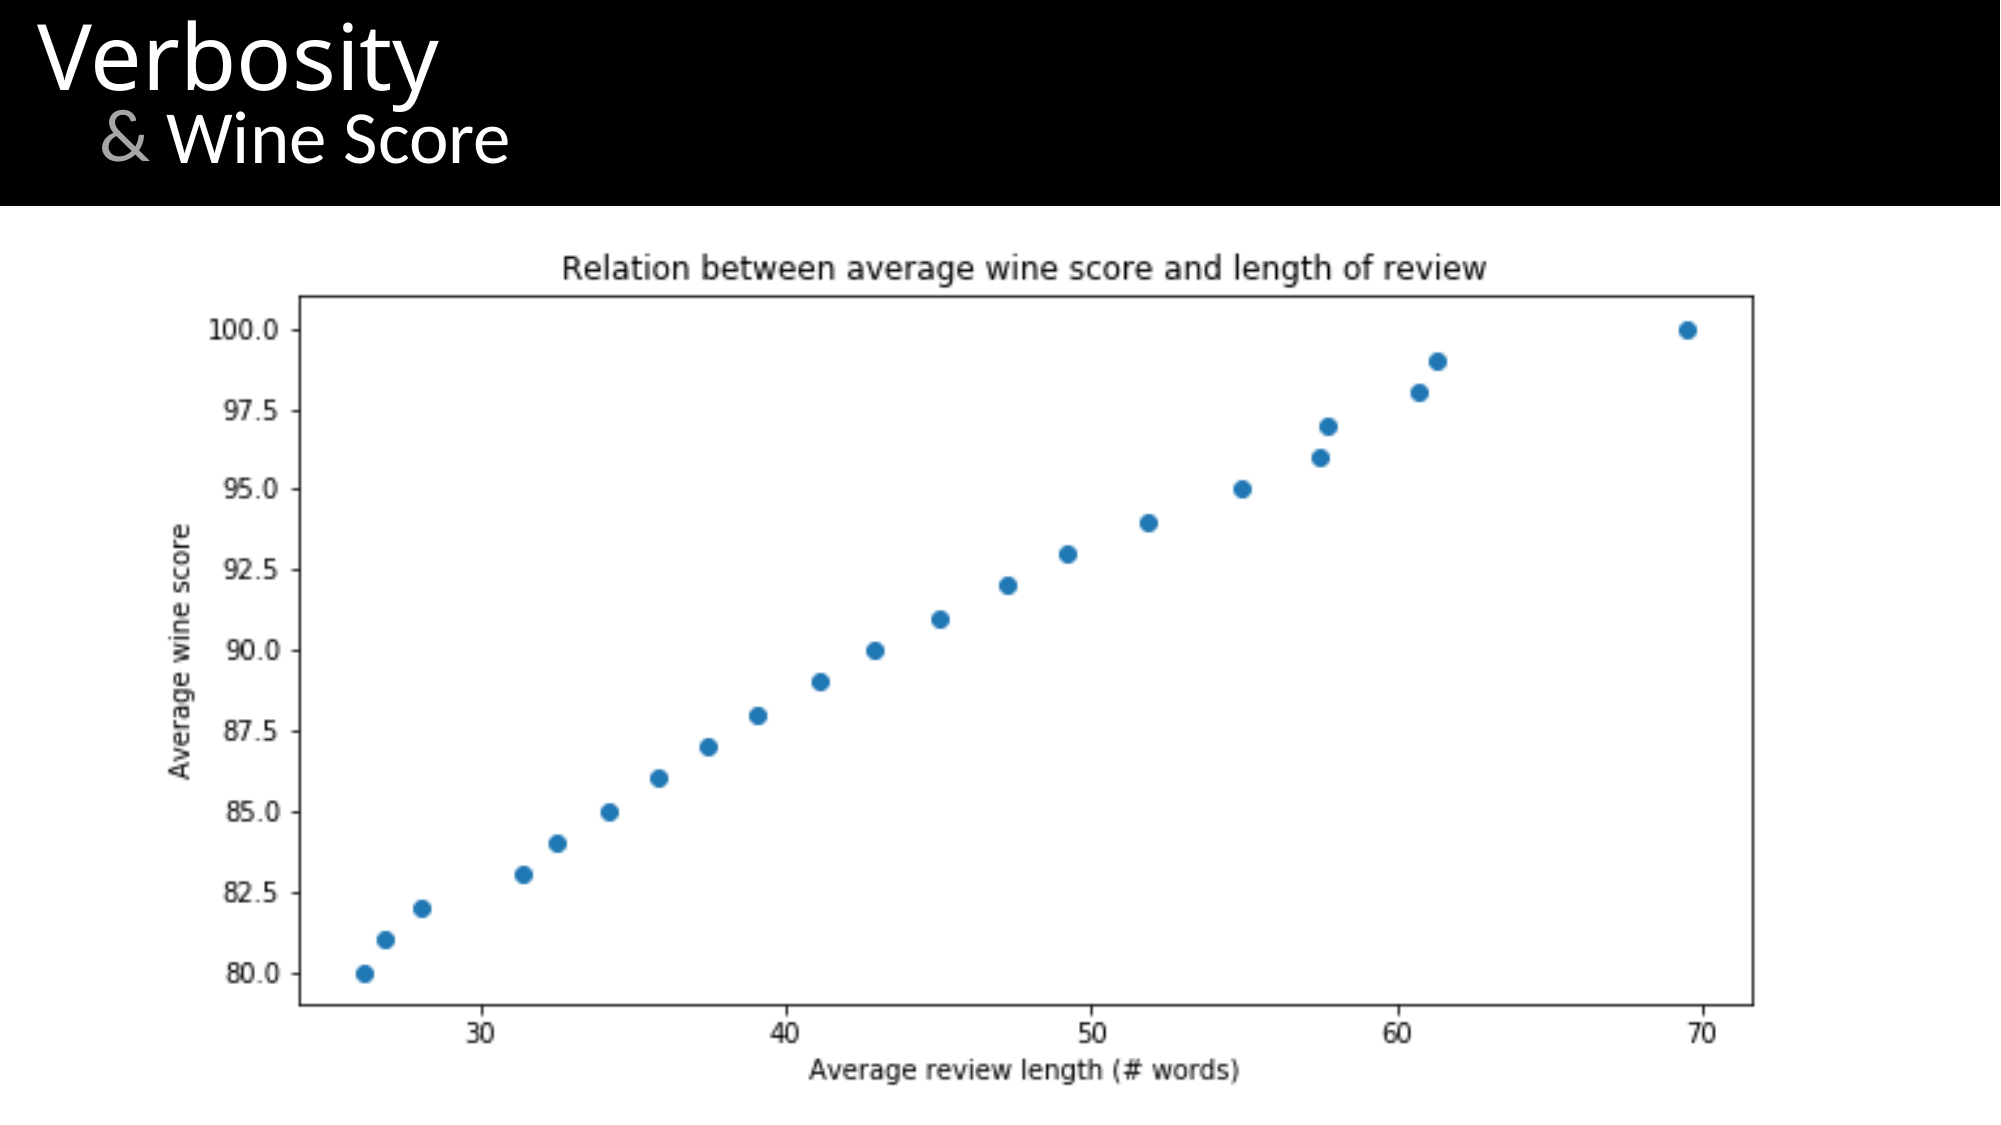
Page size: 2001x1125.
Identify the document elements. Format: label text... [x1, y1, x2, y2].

picture [158, 242, 1774, 1093]
text_box [0, 0, 2000, 206]
text_box Wine Score [151, 81, 654, 187]
text_box Verbosity [0, 0, 1972, 170]
text_box & [84, 79, 234, 184]
